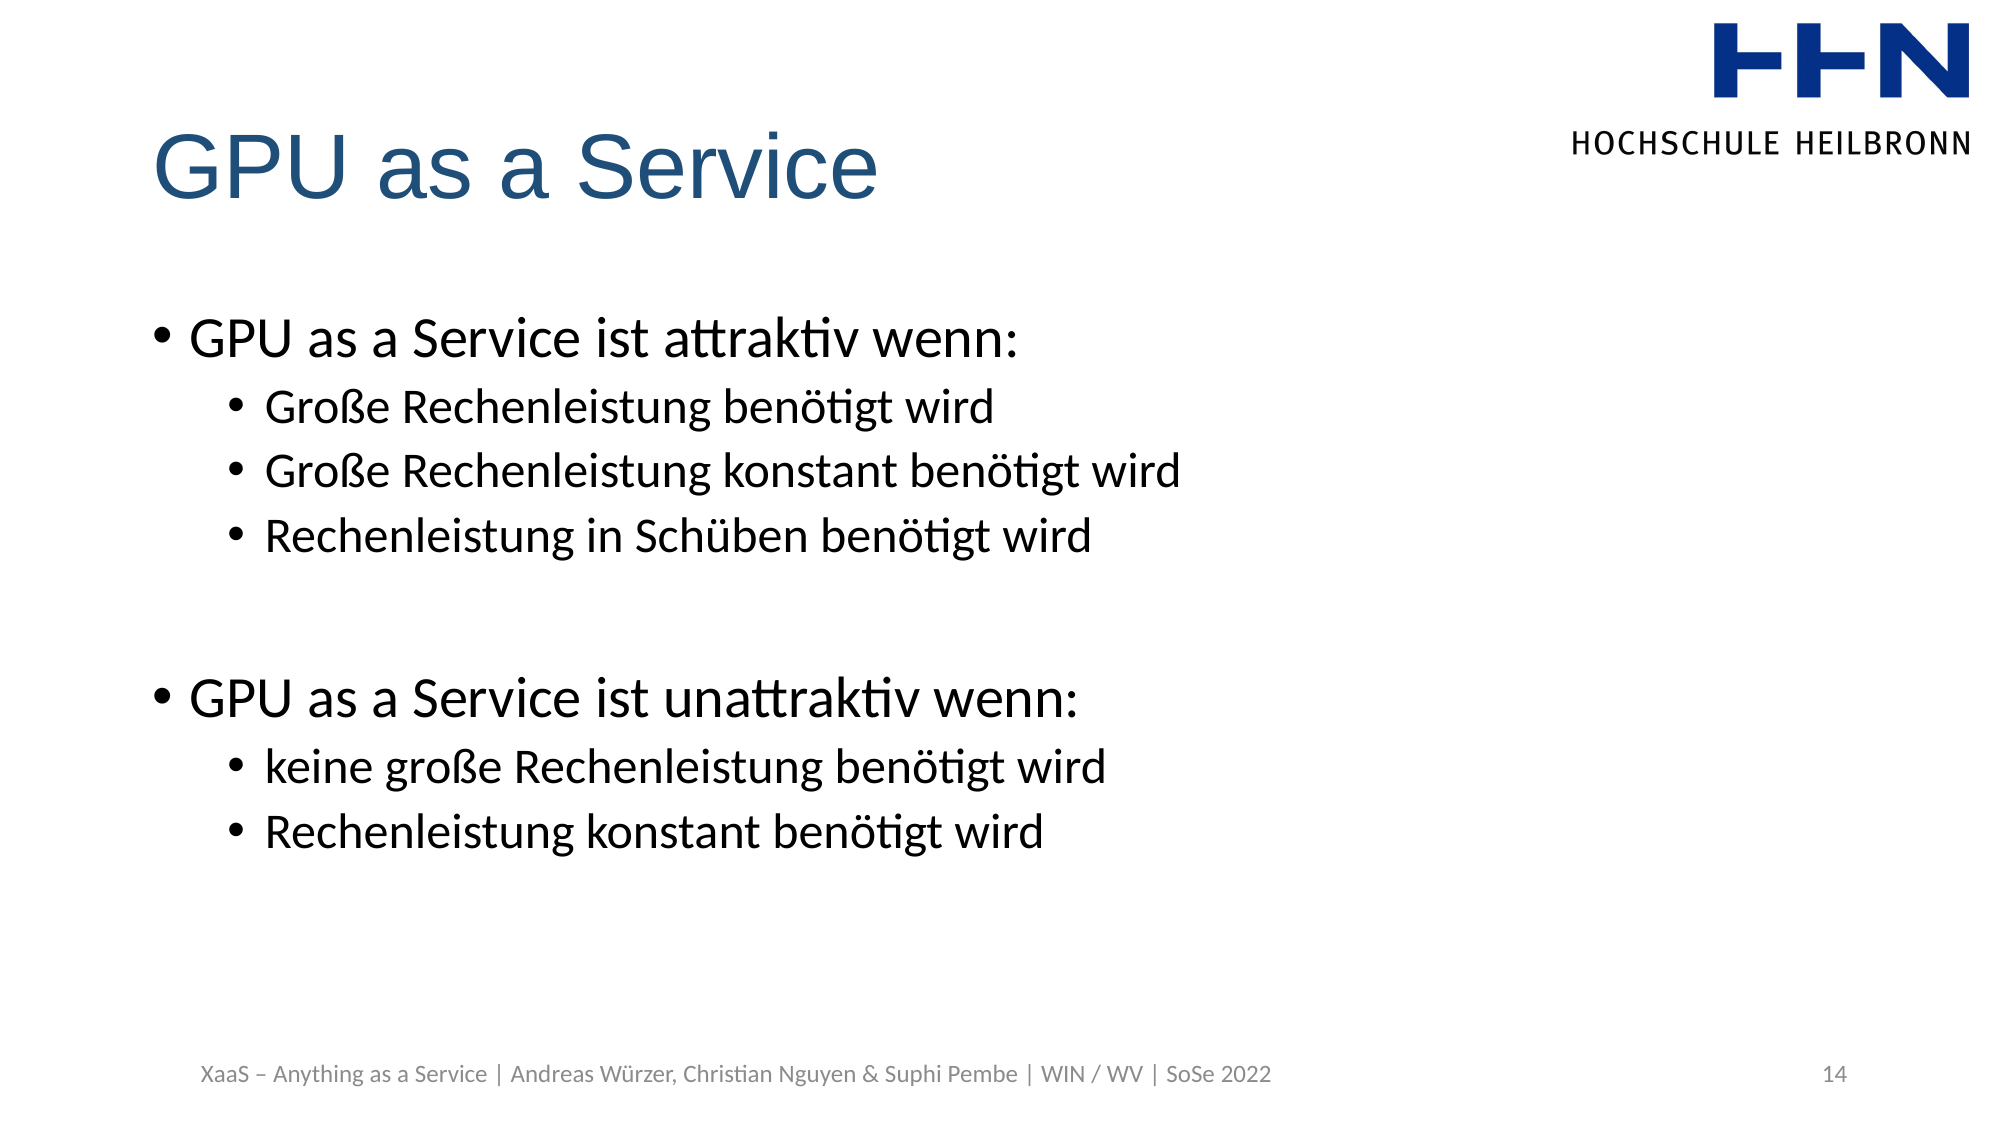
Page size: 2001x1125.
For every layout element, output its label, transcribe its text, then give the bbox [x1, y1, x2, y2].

list GPU as a Service ist attraktiv wenn: Große Rechenleistung benötigt wird Große Rechenleistung konstant benötigt wird Rechenleistung in Schüben benötigt wird GPU as a Service ist unattraktiv wenn: keine große Rechenleistung benötigt wird Rechenleistung konstant benötigt wird [137, 299, 1863, 1014]
slide_number 14 [1412, 1042, 1863, 1103]
picture [1572, 22, 1970, 156]
title GPU as a Service [137, 59, 1863, 278]
footer XaaS – Anything as a Service | Andreas Würzer, Christian Nguyen & Suphi Pembe | WIN / WV | SoSe 2022 [137, 1042, 1338, 1103]
